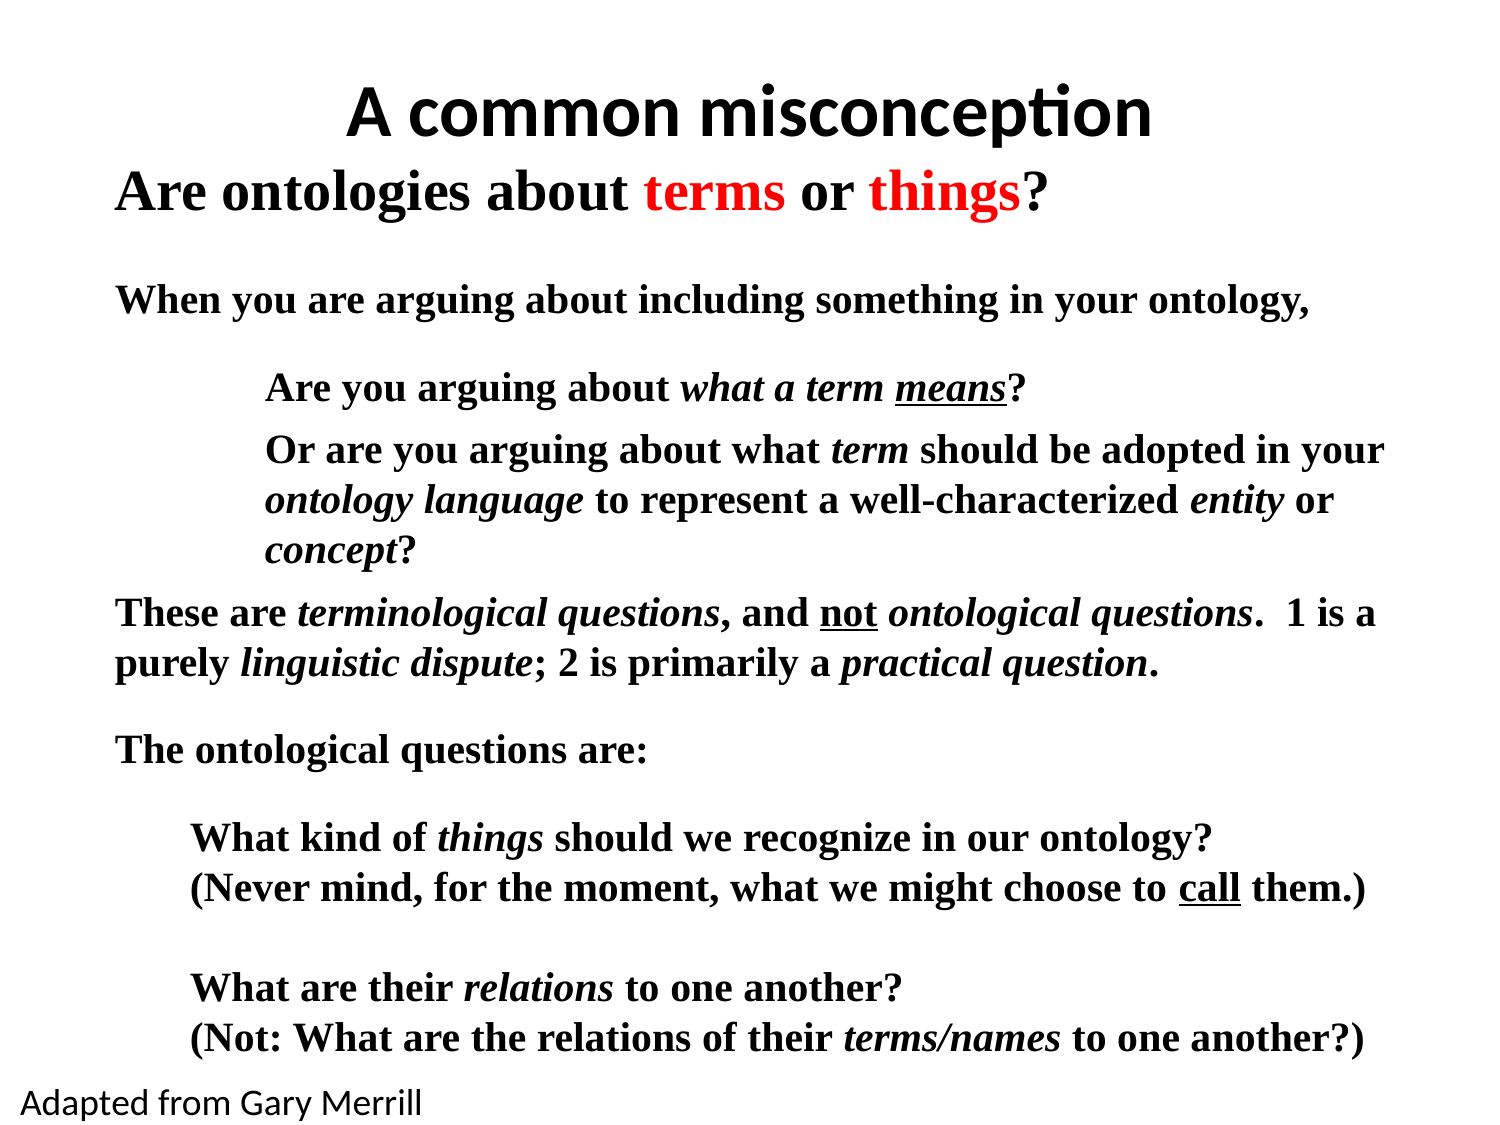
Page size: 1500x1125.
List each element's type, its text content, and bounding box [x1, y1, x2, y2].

text_box Are ontologies about terms or things? When you are arguing about including something in your ontology, Are you arguing about what a term means? Or are you arguing about what term should be adopted in your ontology language to represent a well-characterized entity or concept? These are terminological questions, and not ontological questions. 1 is a purely linguistic dispute; 2 is primarily a practical question. The ontological questions are: What kind of things should we recognize in our ontology? (Never mind, for the moment, what we might choose to call them.) What are their relations to one another? (Not: What are the relations of their terms/names to one another?) [99, 144, 1413, 1125]
title A common misconception [150, 37, 1350, 144]
text_box Adapted from Gary Merrill [5, 1070, 439, 1125]
